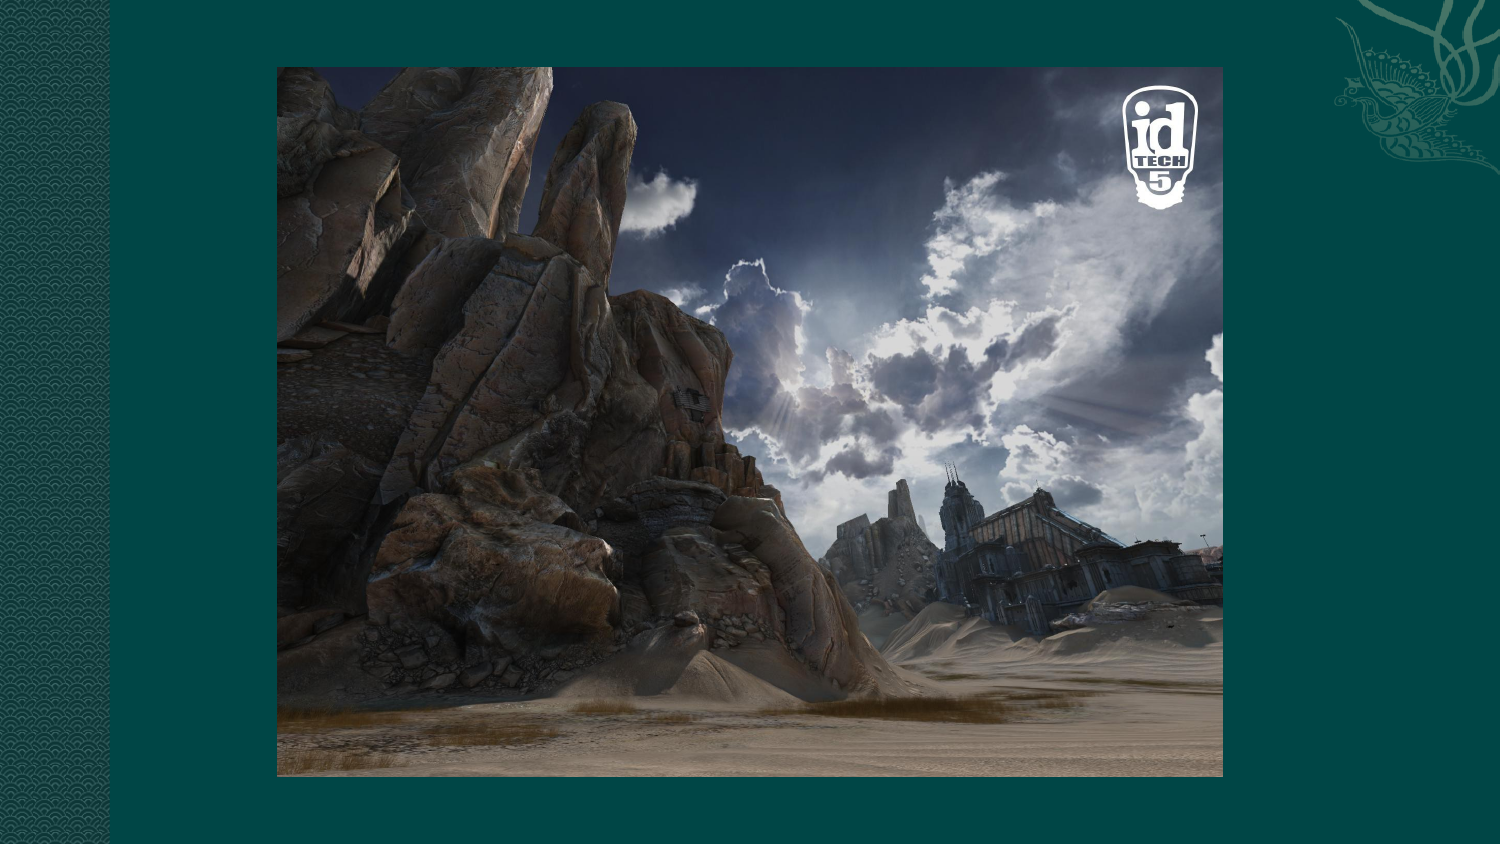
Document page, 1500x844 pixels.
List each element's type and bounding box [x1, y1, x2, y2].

picture [0, 0, 110, 844]
picture [277, 66, 1223, 777]
